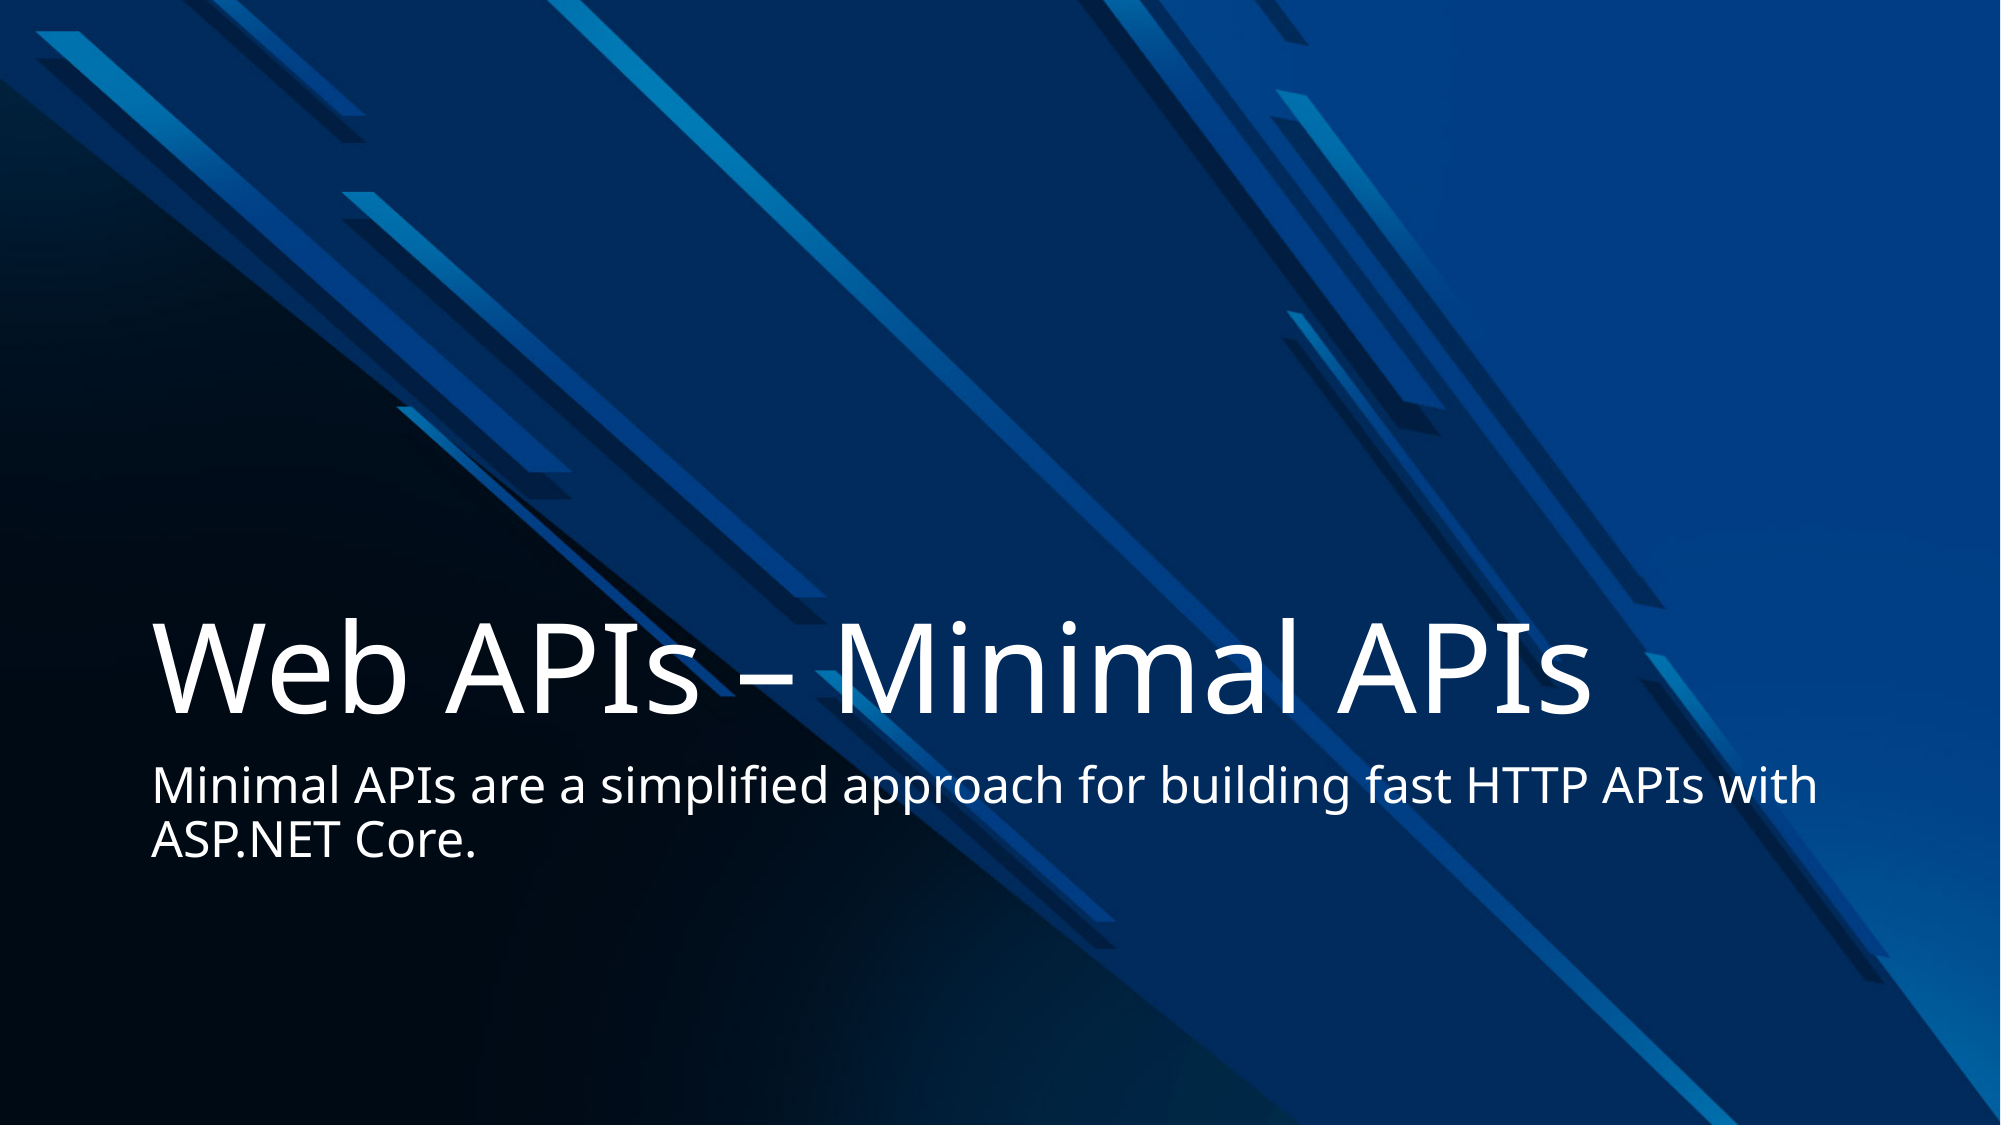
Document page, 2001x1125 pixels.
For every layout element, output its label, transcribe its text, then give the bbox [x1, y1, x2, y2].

title Web APIs – Minimal APIs [136, 280, 1862, 749]
list Minimal APIs are a simplified approach for building fast HTTP APIs with ASP.NET Core. [136, 752, 1862, 999]
picture [0, 0, 2001, 1125]
